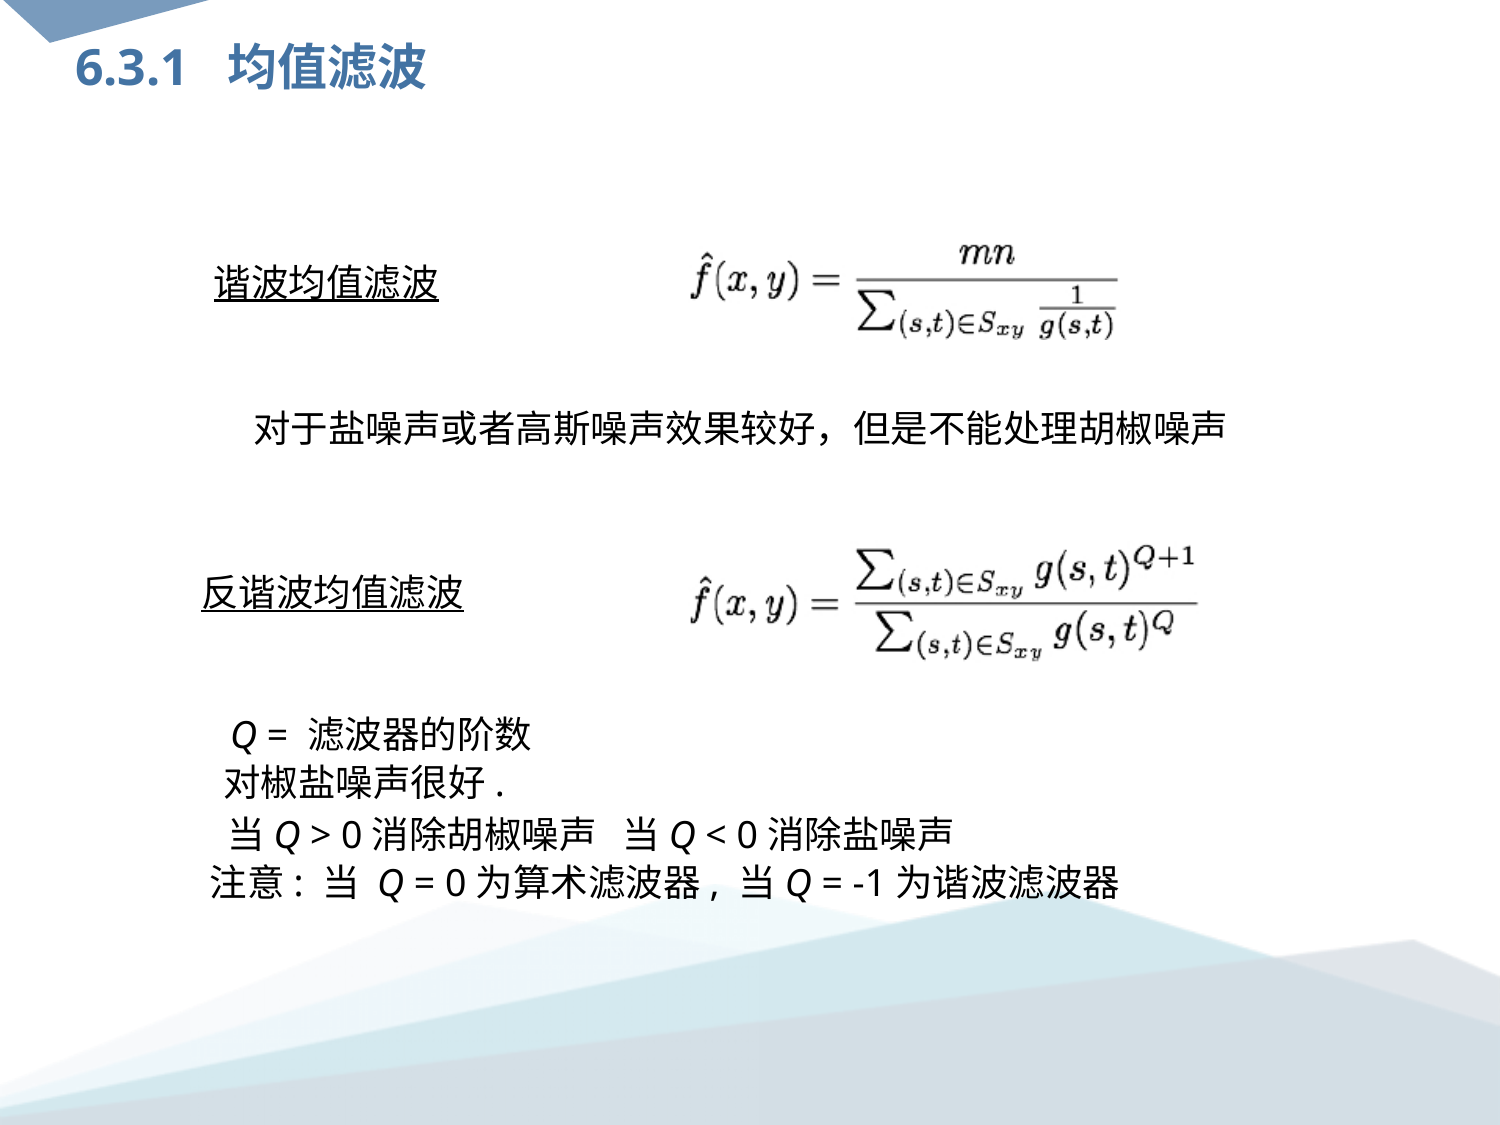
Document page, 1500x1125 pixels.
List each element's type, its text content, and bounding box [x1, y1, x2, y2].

text_box Q = 滤波器的阶数 [230, 716, 533, 764]
picture [688, 228, 1121, 340]
text_box 反谐波均值滤波 [201, 574, 464, 622]
text_box 谐波均值滤波 [213, 264, 439, 312]
text_box 当Q > 0消除胡椒噪声 当Q < 0消除盐噪声 注意: 当 Q = 0为算术滤波器, 当Q = -1为谐波滤波器 [209, 816, 1121, 884]
text_box [3, 0, 209, 43]
text_box 对于盐噪声或者高斯噪声效果较好，但是不能处理胡椒噪声 [253, 410, 1229, 457]
text_box 6.3.1 均值滤波 [75, 55, 777, 103]
picture [0, 884, 1500, 1125]
text_box 对椒盐噪声很好. [223, 764, 505, 812]
picture [688, 528, 1200, 663]
